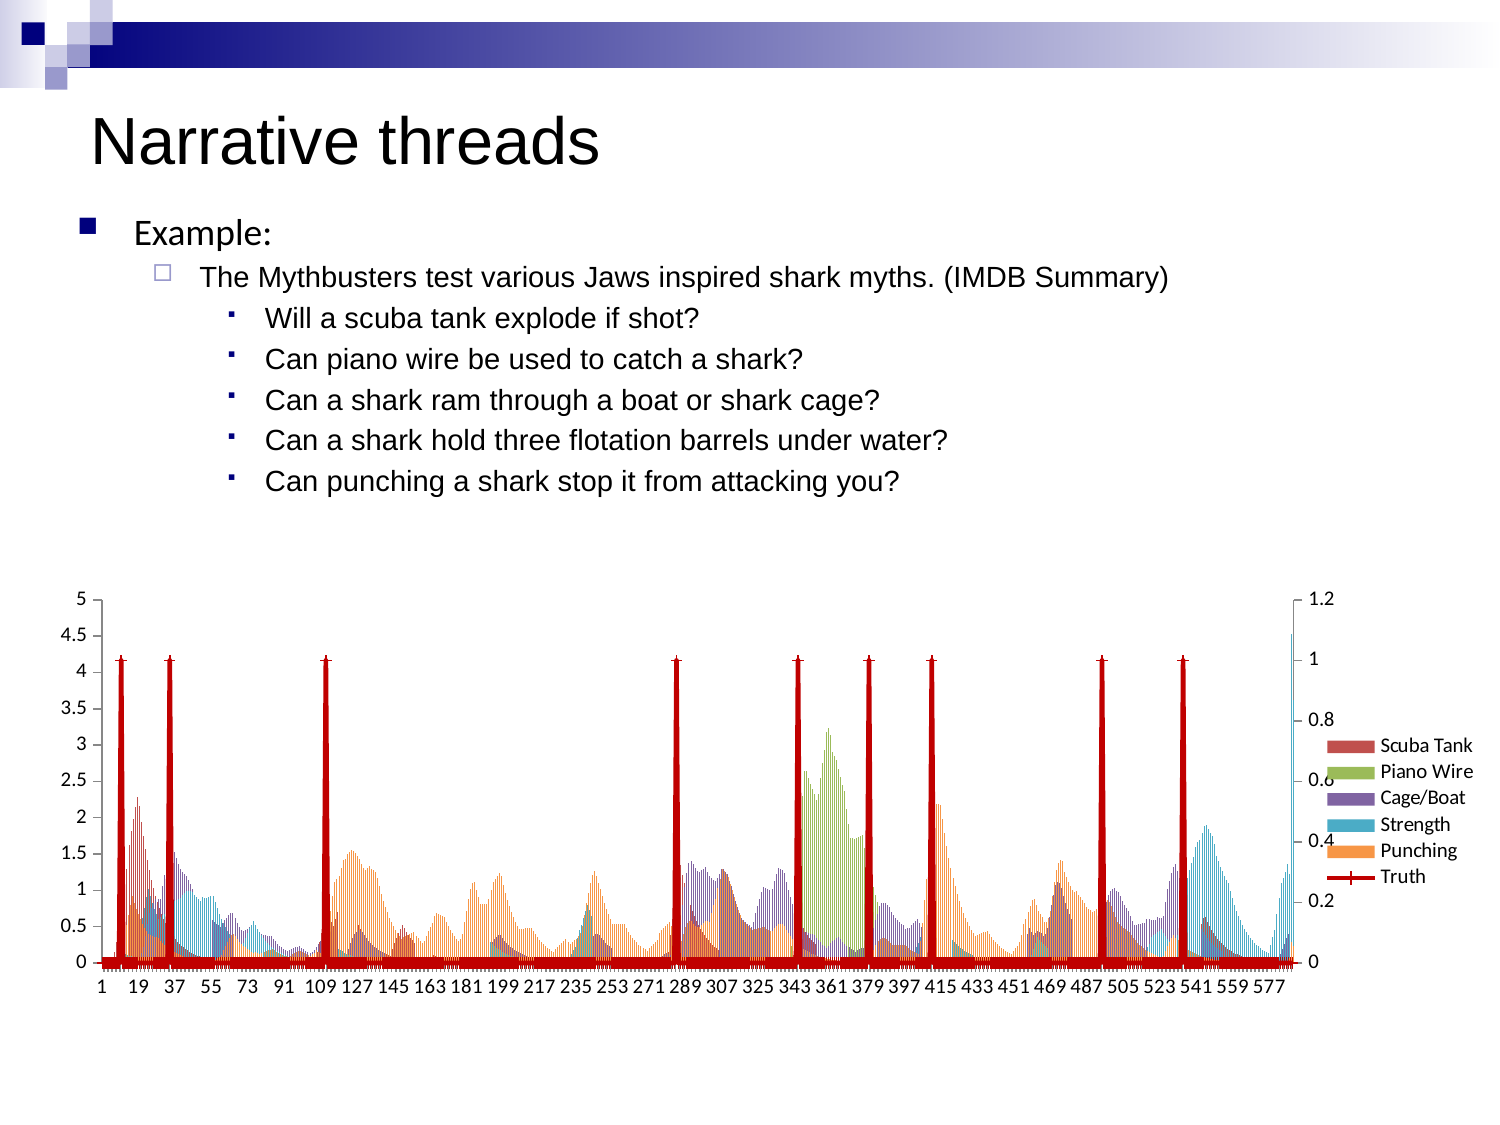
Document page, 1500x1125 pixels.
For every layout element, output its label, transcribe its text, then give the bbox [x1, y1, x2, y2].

chart [0, 587, 1493, 1038]
title Narrative threads [75, 75, 1425, 200]
list Example: The Mythbusters test various Jaws inspired shark myths. (IMDB Summary) Will a scuba tank explode if shot? Can piano wire be used to catch a shark? Can a shark ram through a boat or shark cage? Can a shark hold three flotation barrels under water? Can punching a shark stop it from attacking you? [62, 200, 1413, 585]
